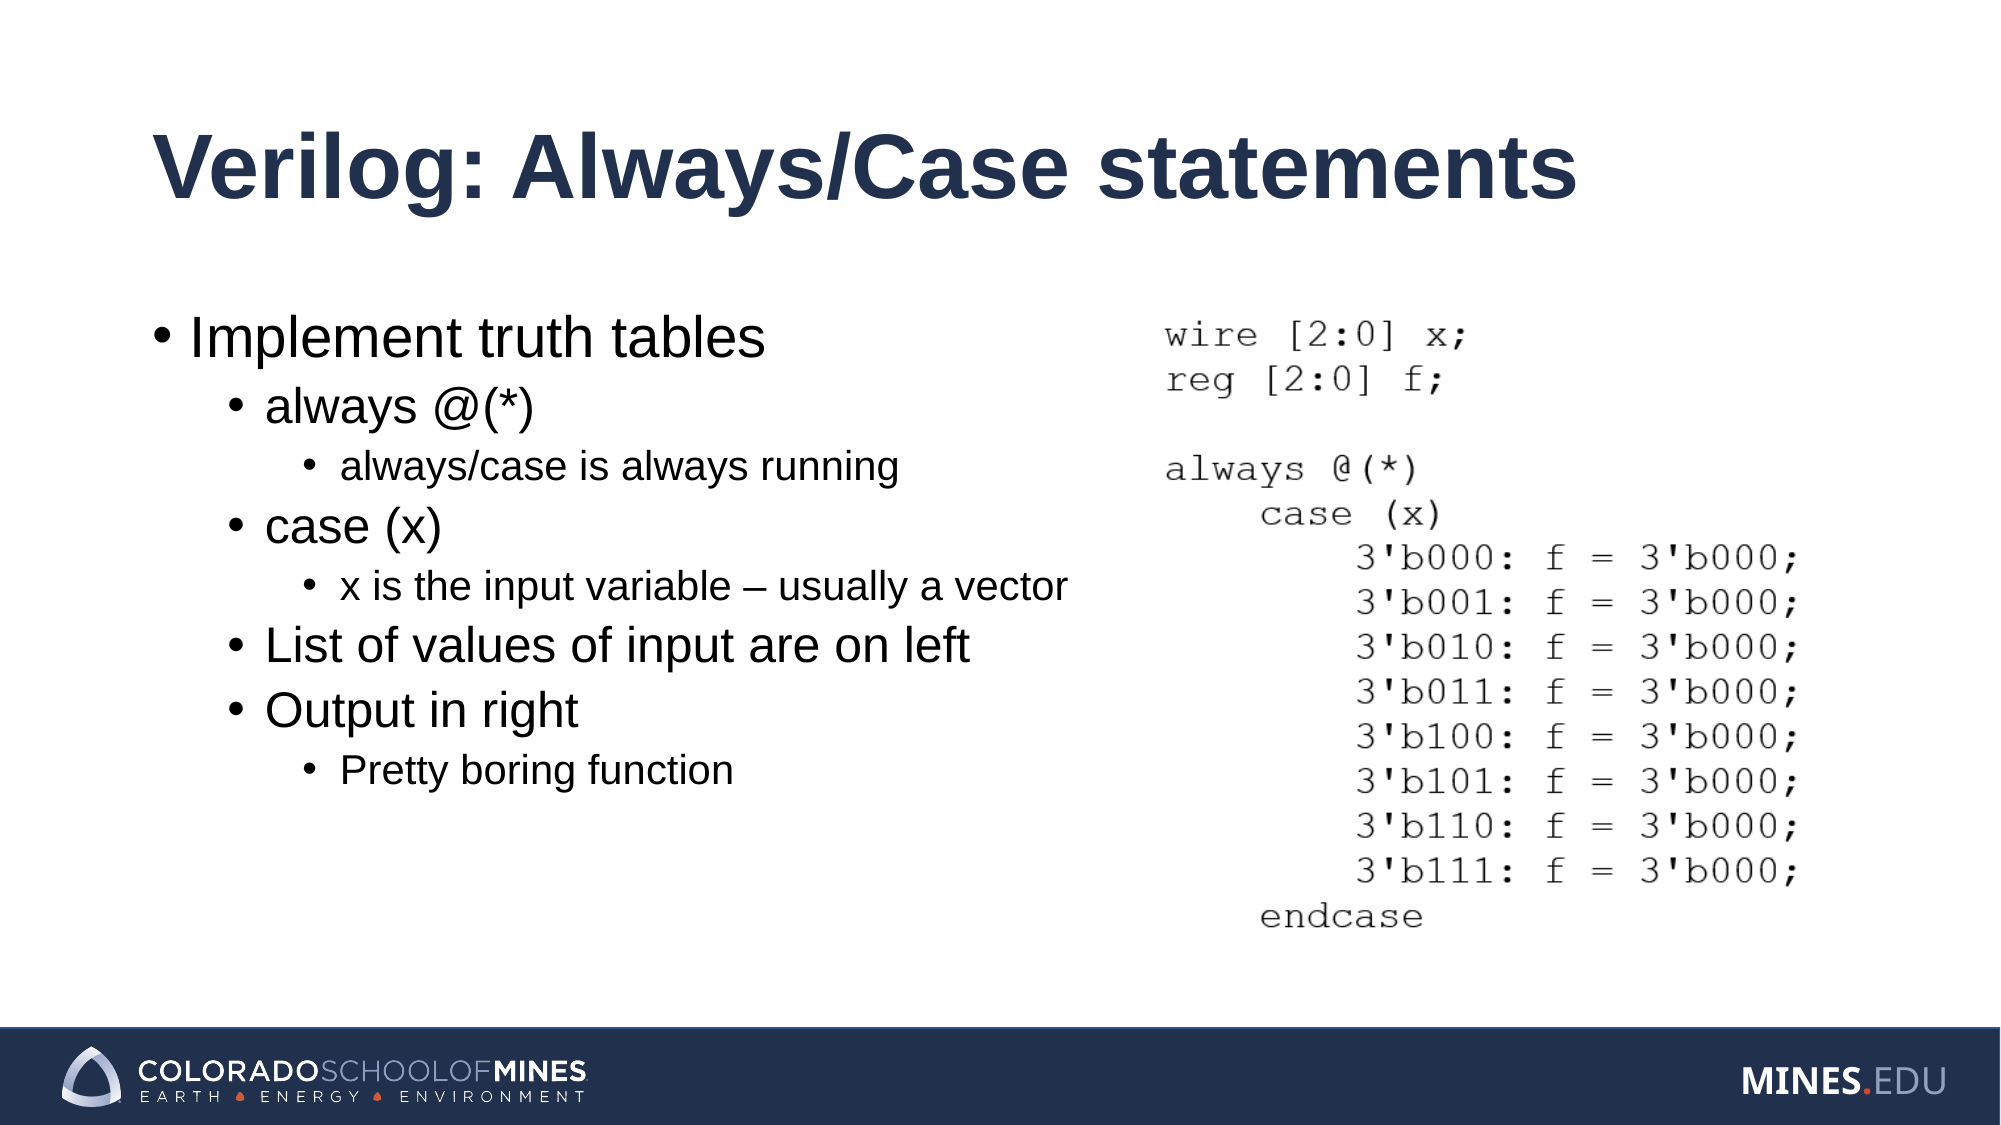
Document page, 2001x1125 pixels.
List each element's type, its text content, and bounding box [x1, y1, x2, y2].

title Verilog: Always/Case statements [137, 59, 1863, 278]
picture [62, 1046, 588, 1107]
picture [1142, 309, 1843, 955]
list Implement truth tables always @(*) always/case is always running case (x) x is the input variable – usually a vector List of values of input are on left Output in right Pretty boring function [137, 299, 1863, 1014]
